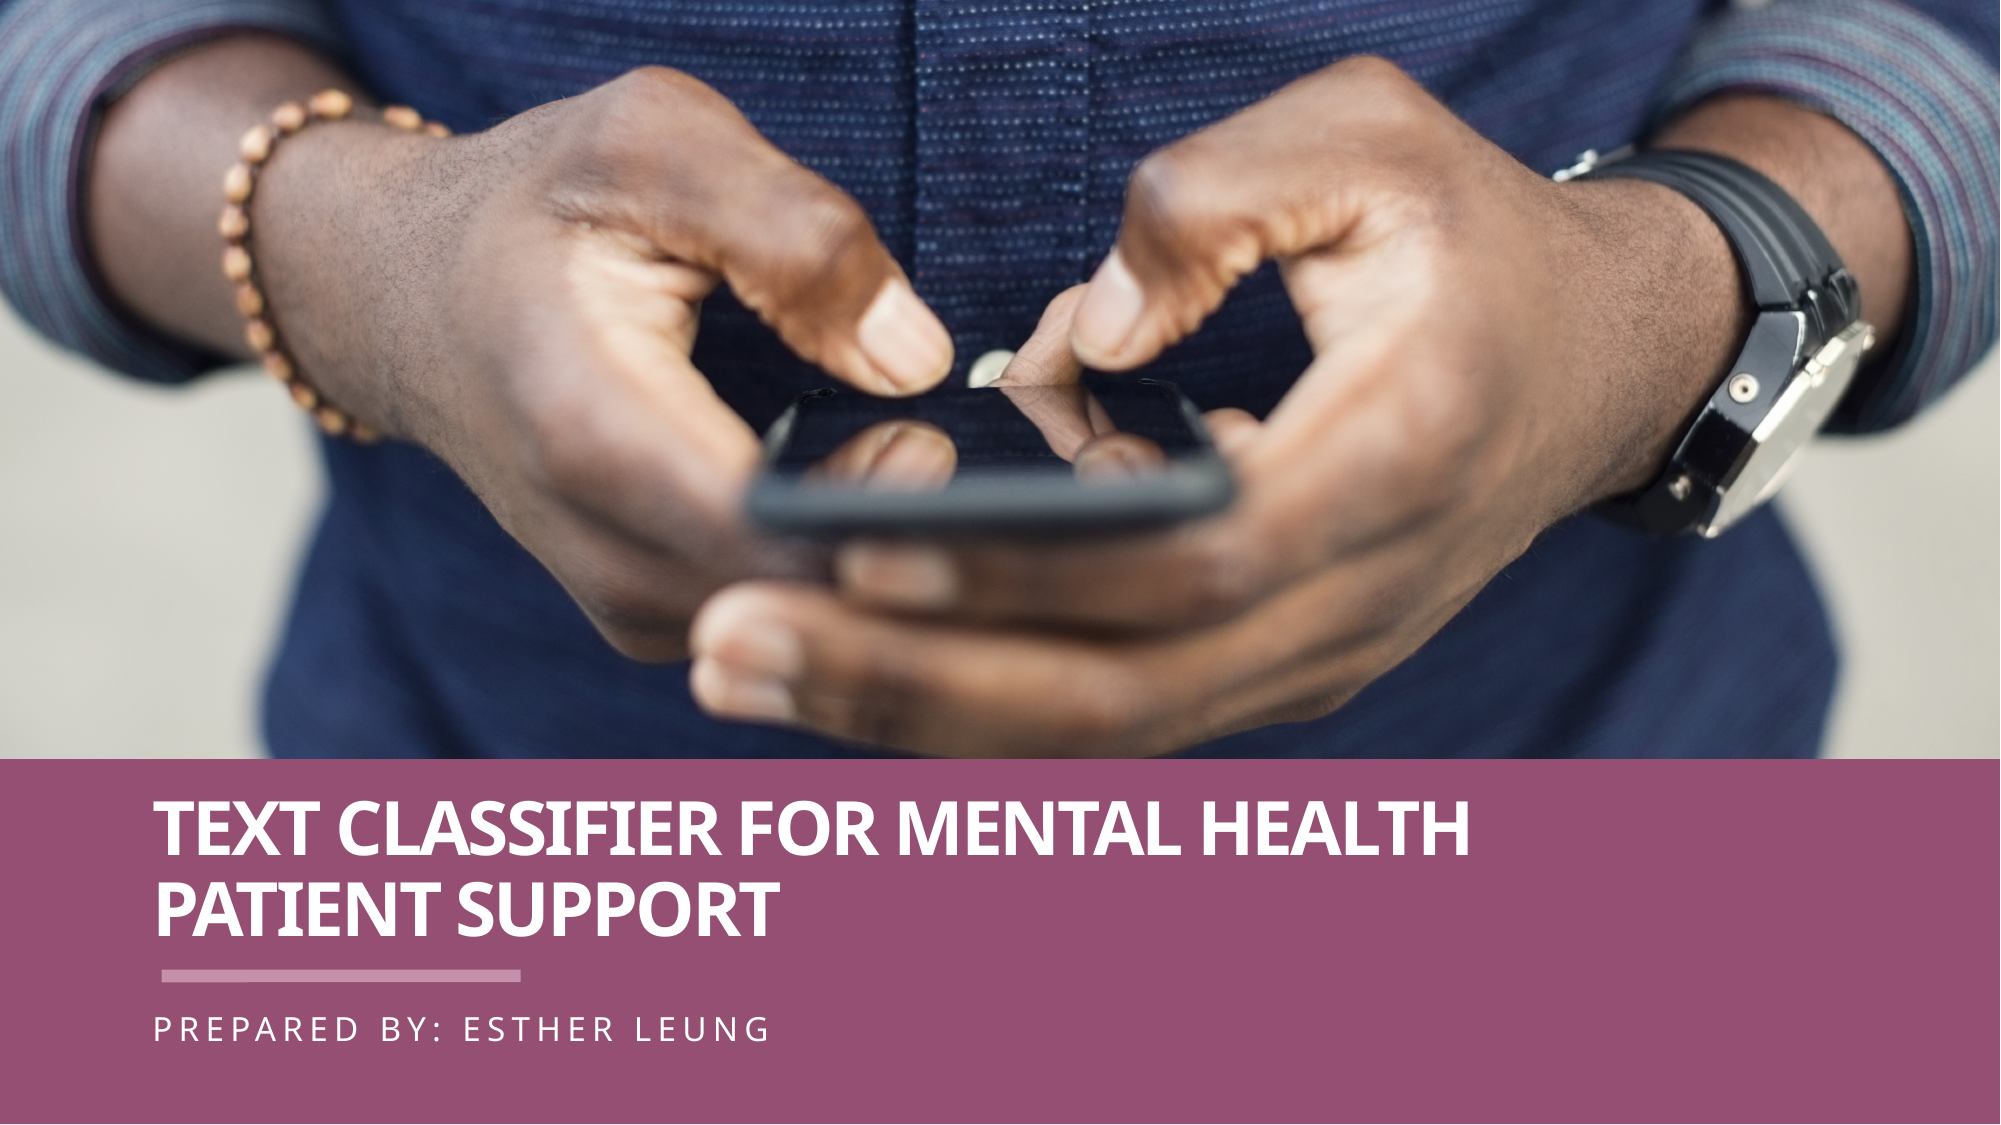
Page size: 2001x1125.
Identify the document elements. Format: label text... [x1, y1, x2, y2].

picture [0, 0, 2000, 759]
list PREPARED BY: ESTHER LEUNG [137, 1004, 1709, 1061]
title TEXT CLASSIFIER FOR MENTAL HEALTH PATIENT SUPPORT [137, 783, 1709, 930]
